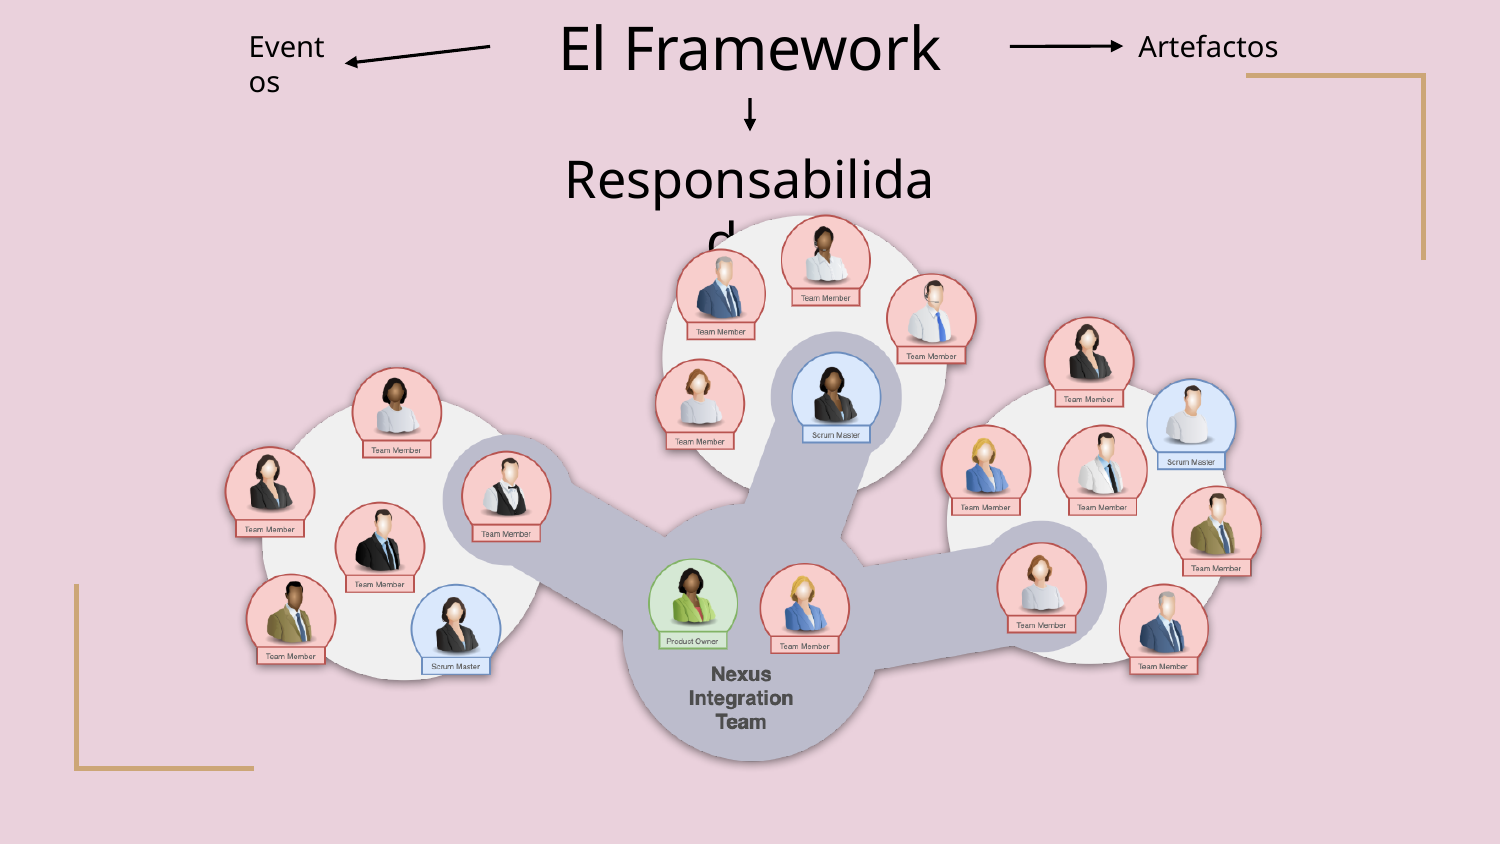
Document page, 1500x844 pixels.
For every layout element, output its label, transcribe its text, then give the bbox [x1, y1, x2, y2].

text_box Eventos [233, 13, 345, 114]
text_box Artefactos [1123, 13, 1313, 79]
text_box Responsabilidades [548, 131, 952, 209]
title El Framework [490, 0, 1010, 99]
picture [224, 213, 1263, 762]
